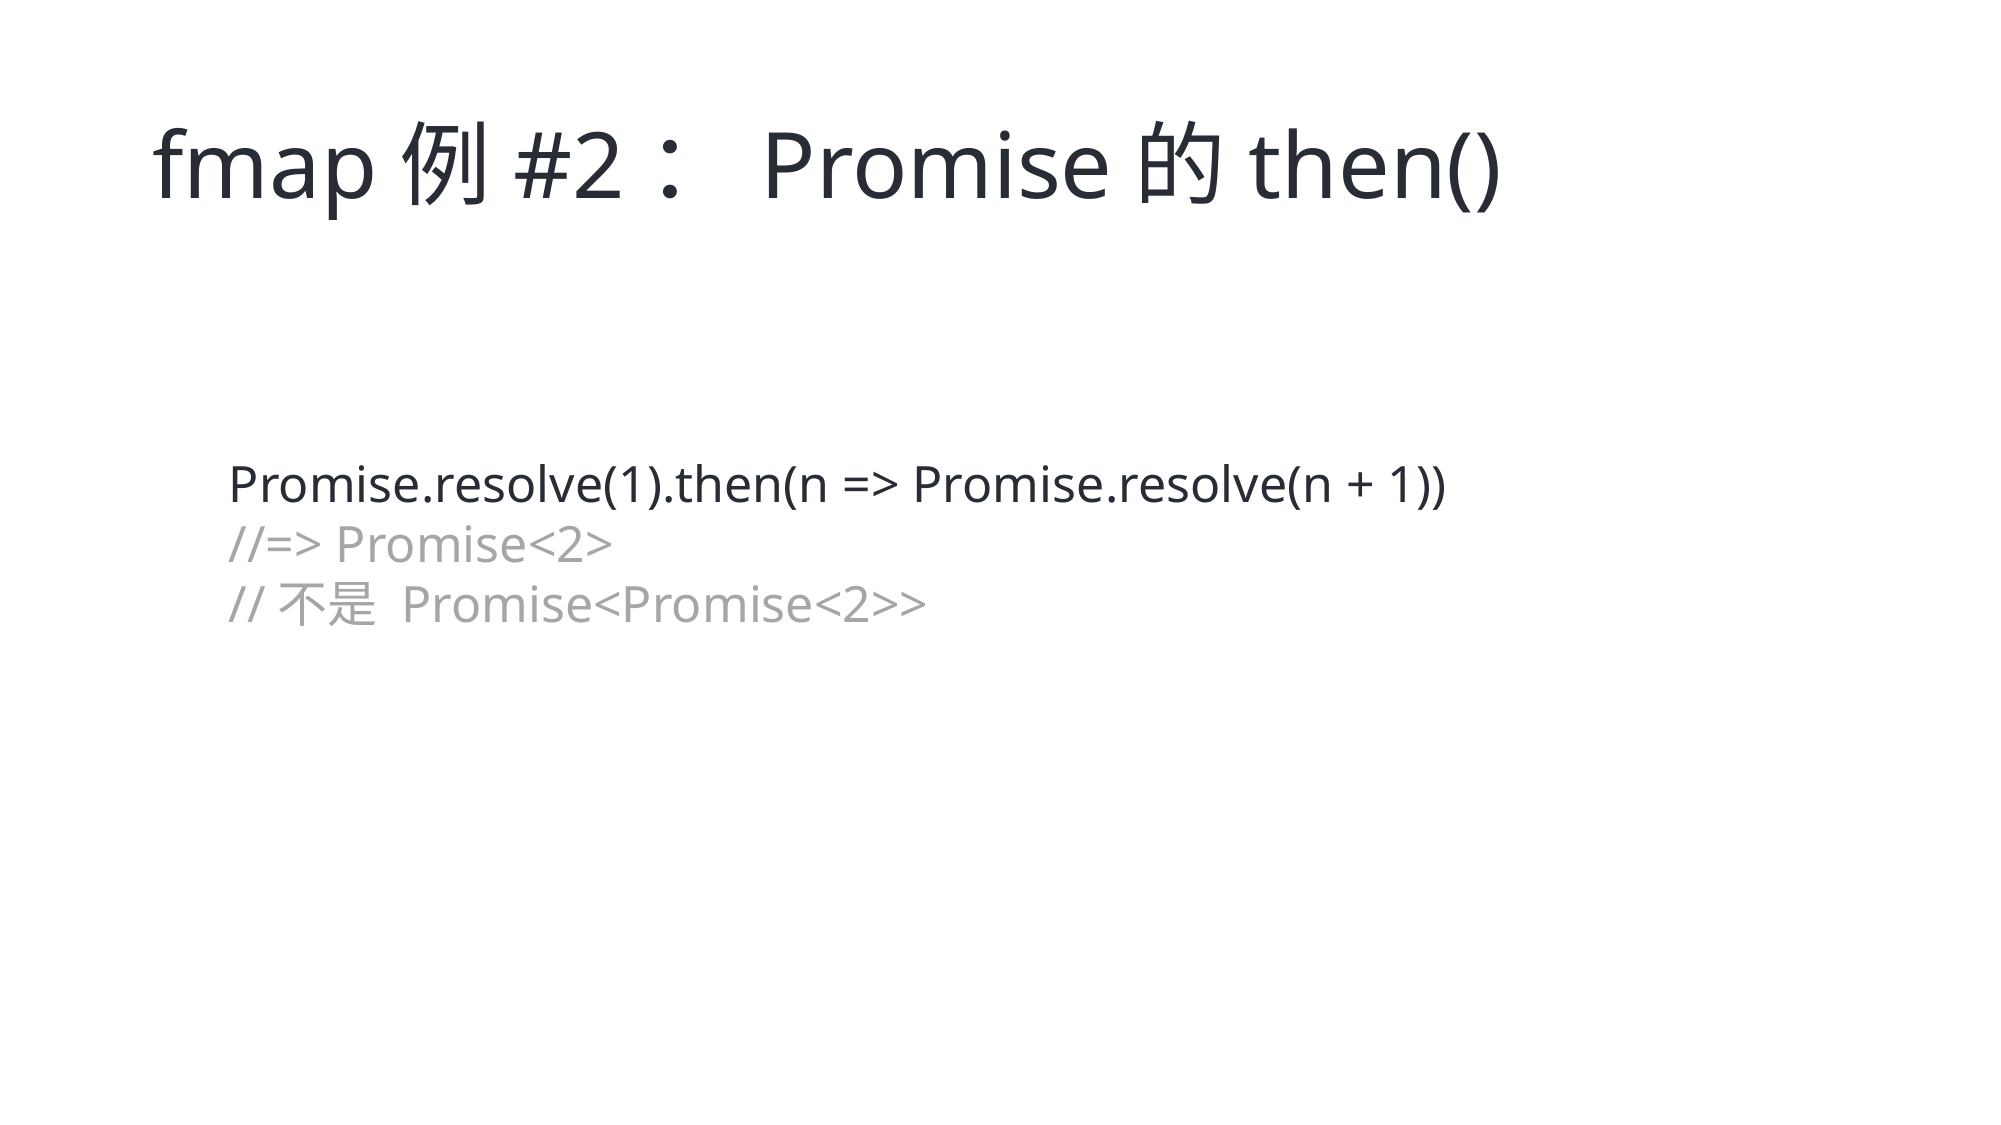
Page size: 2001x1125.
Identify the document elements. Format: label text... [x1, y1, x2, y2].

title fmap例#2：Promise的then() [137, 67, 1863, 271]
text_box Promise.resolve(1).then(n => Promise.resolve(n + 1)) //=> Promise<2> //不是 Promise<Promise<2>> [214, 445, 1562, 640]
